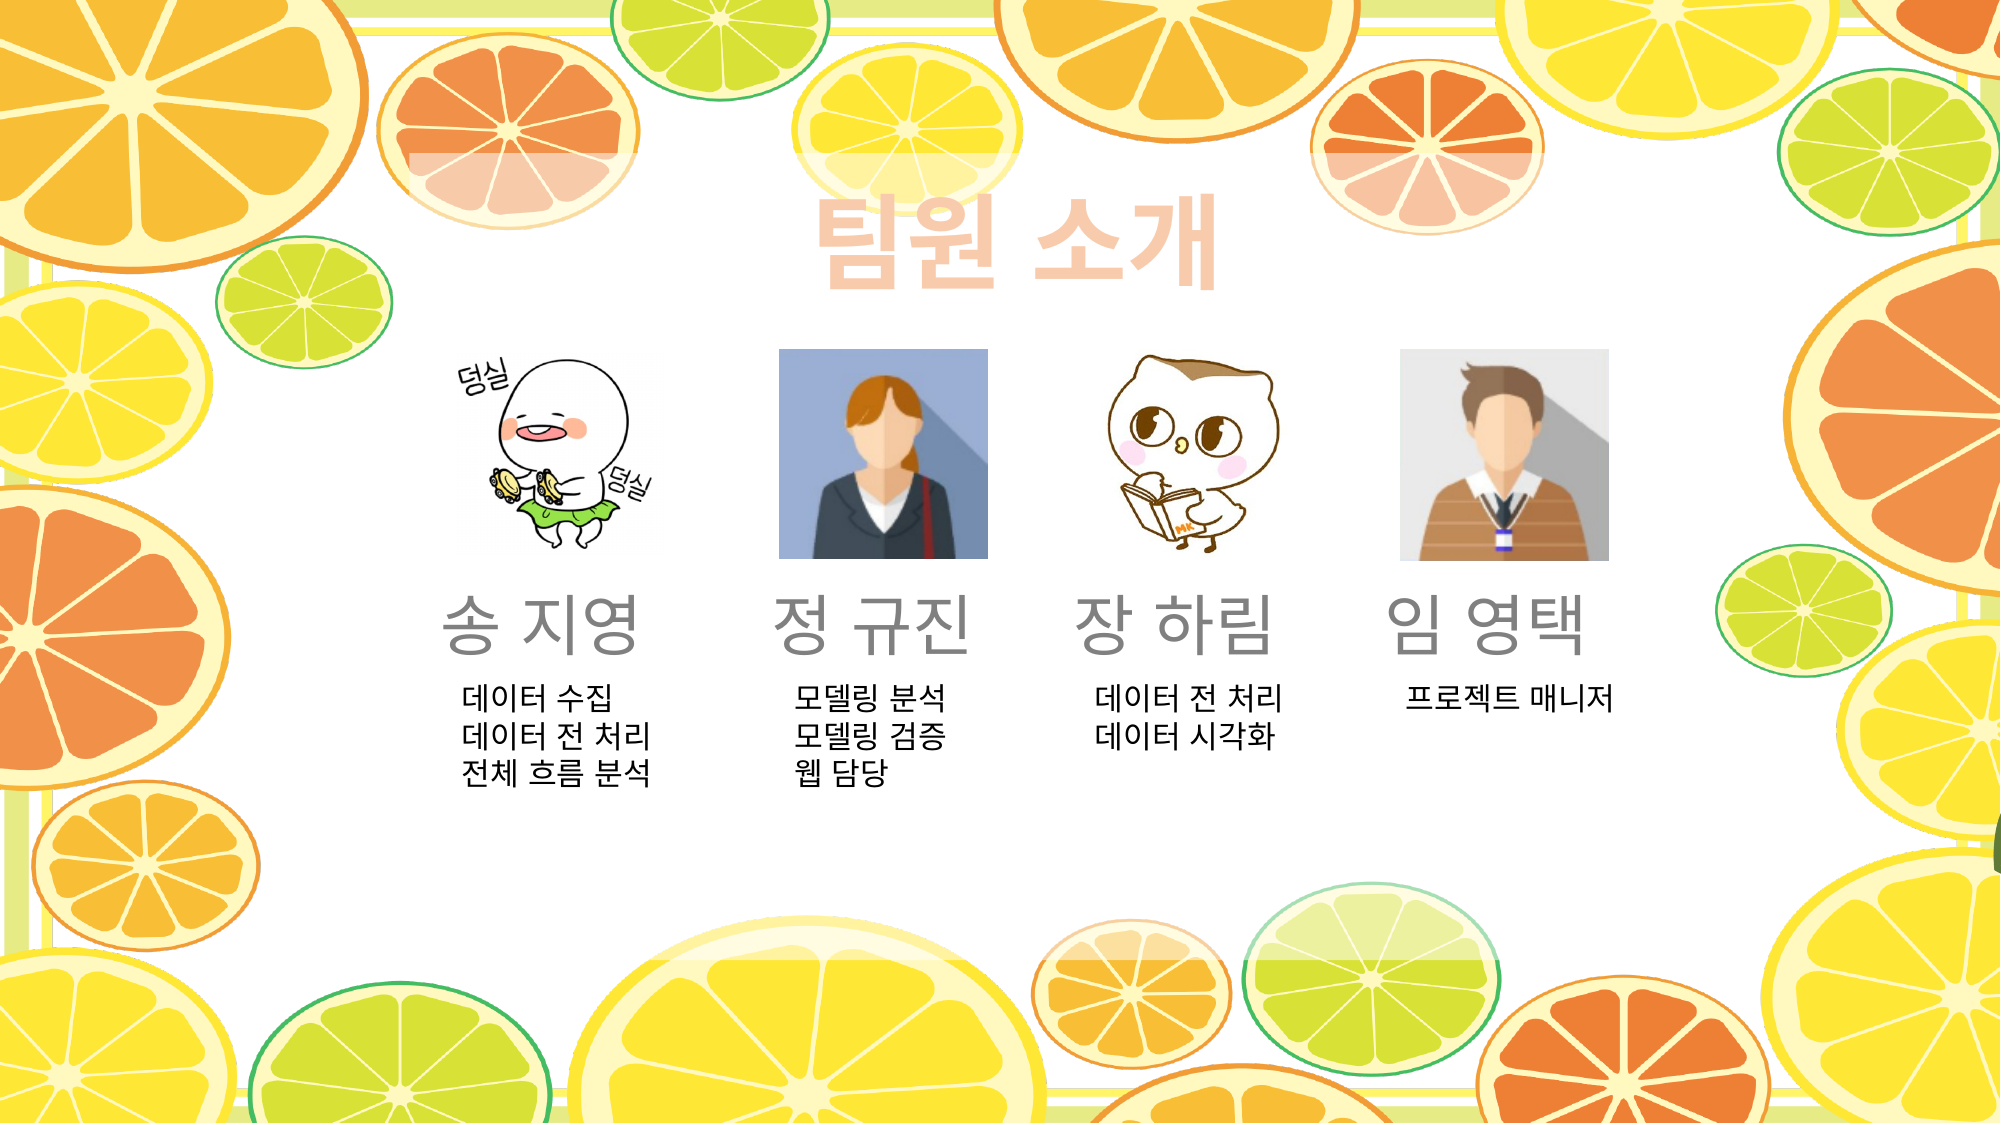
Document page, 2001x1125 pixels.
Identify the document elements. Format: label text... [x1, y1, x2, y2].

text_box [0, 0, 2000, 1125]
text_box [425, 349, 1638, 801]
text_box [408, 152, 1662, 961]
text_box [1477, 776, 2000, 1125]
text_box 팀원 소개 [795, 169, 1239, 310]
